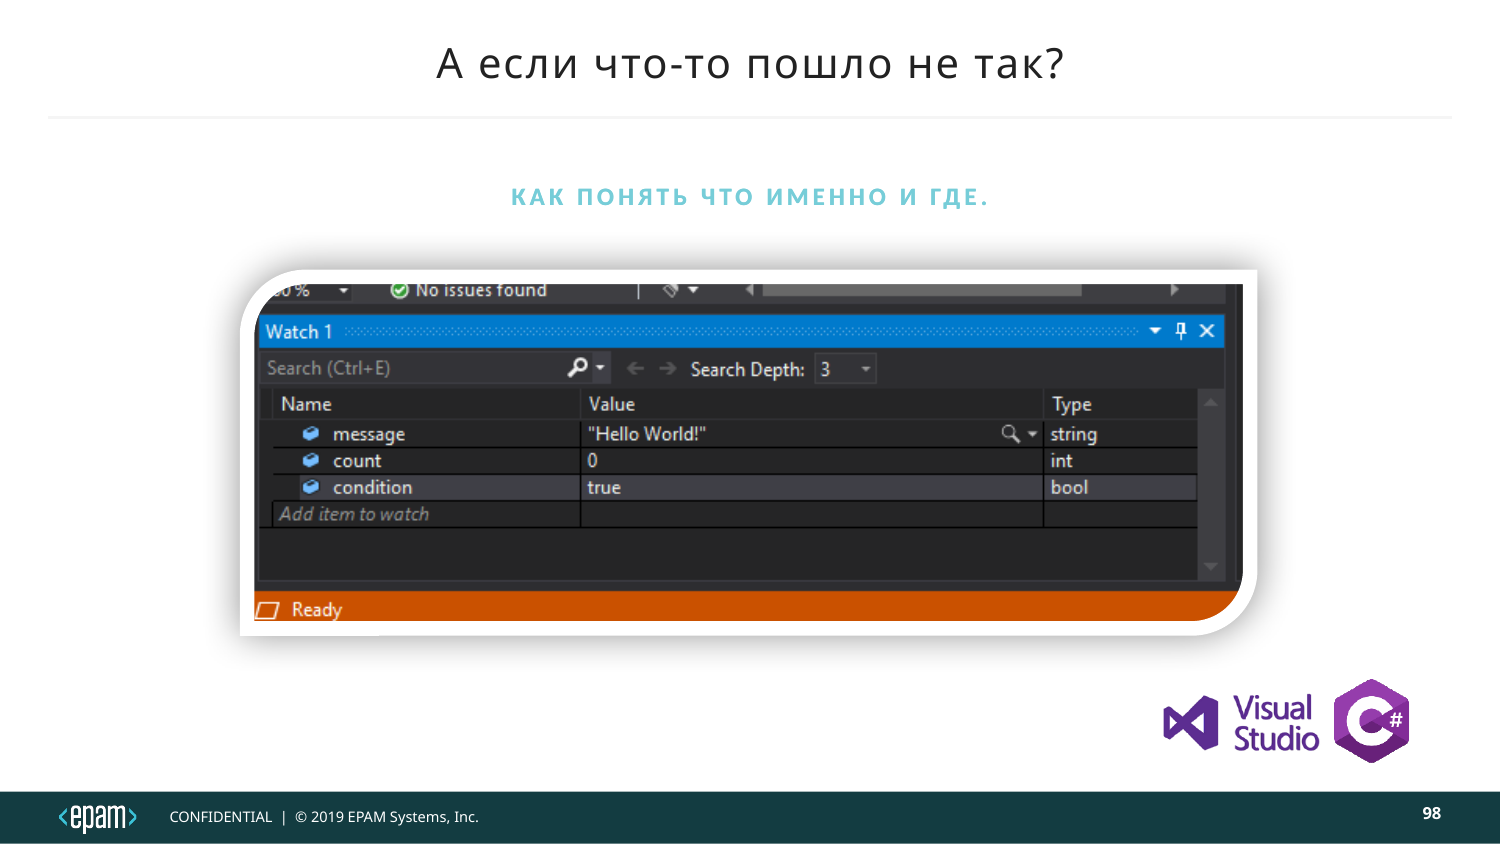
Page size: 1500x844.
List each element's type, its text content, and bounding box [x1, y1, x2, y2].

title А если что-то пошло не так? [59, 37, 1442, 87]
picture [247, 276, 1251, 629]
text_box Как понять что именно и где. [58, 177, 1442, 234]
slide_number 98 [1216, 791, 1442, 844]
picture [1140, 650, 1442, 791]
